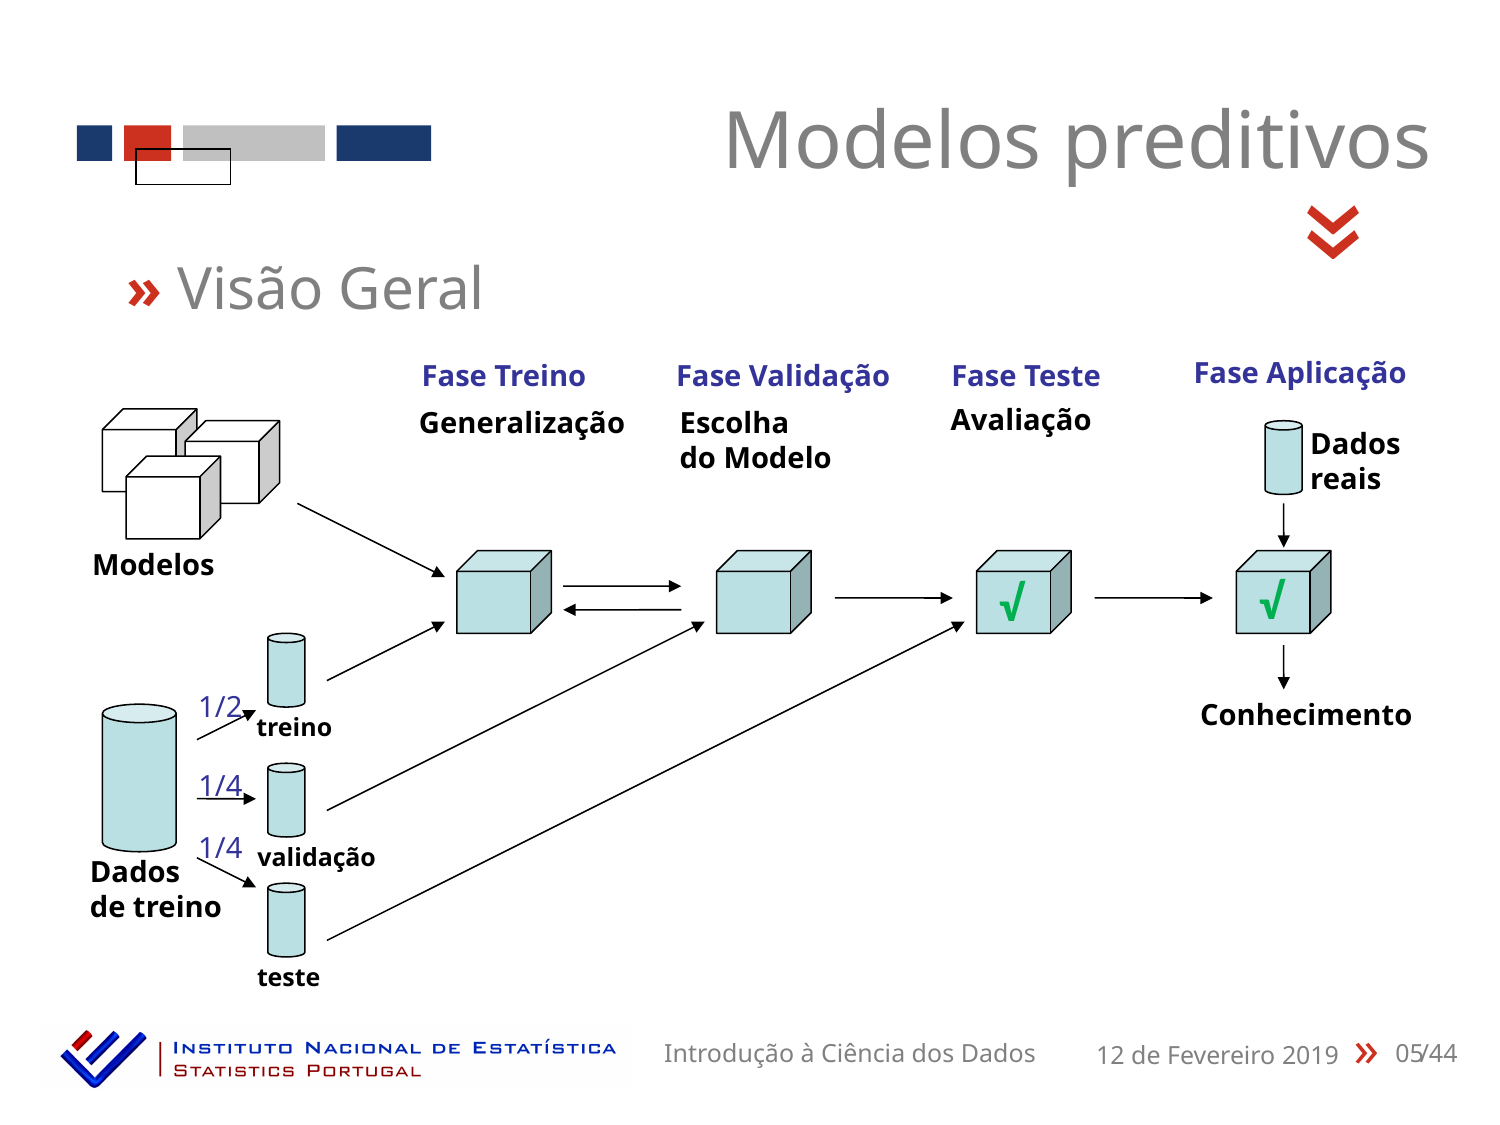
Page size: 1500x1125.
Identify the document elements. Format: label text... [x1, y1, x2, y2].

text_box [976, 550, 1070, 571]
text_box [185, 421, 279, 441]
text_box [326, 621, 445, 681]
text_box [1236, 564, 1243, 571]
text_box Modelos preditivos [454, 66, 1447, 207]
text_box [102, 704, 177, 722]
text_box [1265, 420, 1295, 429]
text_box Modelos [77, 538, 230, 589]
text_box 05 [1380, 1029, 1447, 1075]
text_box » Visão Geral [111, 243, 1376, 329]
text_box teste [242, 954, 336, 999]
text_box Dados de treino [75, 845, 237, 931]
text_box √ [1243, 562, 1299, 638]
text_box 1/2 [183, 680, 258, 731]
text_box [297, 503, 445, 578]
text_box [1265, 420, 1295, 495]
text_box [976, 565, 983, 634]
text_box [1236, 565, 1243, 634]
text_box Escolha do Modelo [664, 400, 847, 482]
text_box [1094, 591, 1213, 605]
text_box [457, 551, 550, 571]
text_box 1/4 [183, 822, 258, 872]
text_box [716, 550, 810, 571]
text_box [126, 456, 219, 476]
text_box [1245, 550, 1330, 571]
text_box [716, 550, 812, 634]
text_box [267, 763, 305, 837]
text_box Fase Validação [661, 349, 906, 400]
text_box Fase Aplicação [1178, 346, 1422, 397]
text_box [834, 591, 953, 605]
text_box [267, 633, 305, 708]
text_box [326, 621, 965, 941]
text_box Generalização [404, 397, 640, 447]
text_box Dados reais [1295, 417, 1416, 503]
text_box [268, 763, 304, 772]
text_box [563, 603, 682, 617]
text_box [326, 621, 705, 811]
text_box Avaliação [935, 393, 1107, 444]
text_box … [269, 883, 304, 892]
text_box [102, 704, 177, 852]
text_box [225, 872, 257, 888]
picture [41, 1023, 638, 1093]
text_box [1246, 550, 1331, 634]
text_box [1277, 503, 1290, 548]
text_box [185, 420, 280, 504]
text_box [102, 408, 196, 429]
text_box Conhecimento [1185, 689, 1428, 739]
text_box 1/4 [183, 760, 258, 810]
text_box [126, 456, 221, 539]
text_box [456, 550, 552, 634]
text_box Output [268, 633, 304, 642]
text_box [267, 883, 305, 957]
text_box [102, 408, 197, 492]
text_box √ [983, 564, 1039, 639]
text_box « [1234, 207, 1400, 280]
text_box treino [241, 704, 348, 749]
text_box [563, 579, 682, 593]
text_box [1277, 645, 1290, 689]
text_box Fase Treino [406, 349, 602, 397]
text_box validação [242, 834, 391, 879]
text_box Fase Teste [936, 349, 1117, 400]
text_box [984, 550, 1072, 634]
